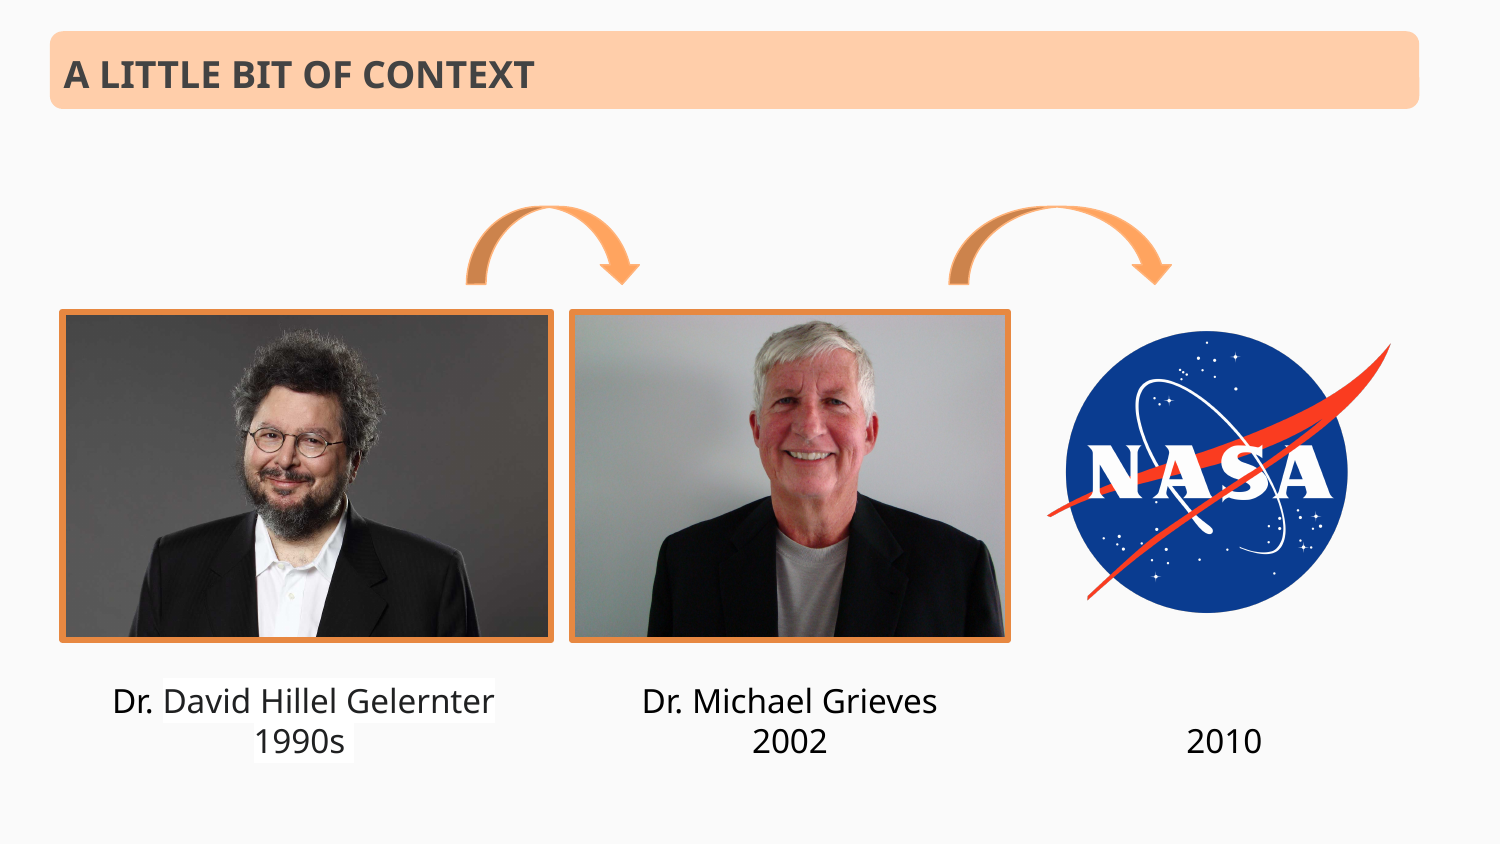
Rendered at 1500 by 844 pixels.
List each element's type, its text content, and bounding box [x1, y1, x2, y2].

text_box Dr. Michael Grieves 2002 [559, 664, 993, 775]
text_box Dr. David Hillel Gelernter 1990s [73, 664, 535, 775]
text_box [45, 30, 1424, 110]
picture [1031, 314, 1418, 638]
text_box [949, 206, 1172, 285]
picture [65, 314, 549, 638]
picture [574, 314, 1005, 638]
text_box [466, 206, 640, 285]
text_box 2010 [993, 664, 1456, 775]
